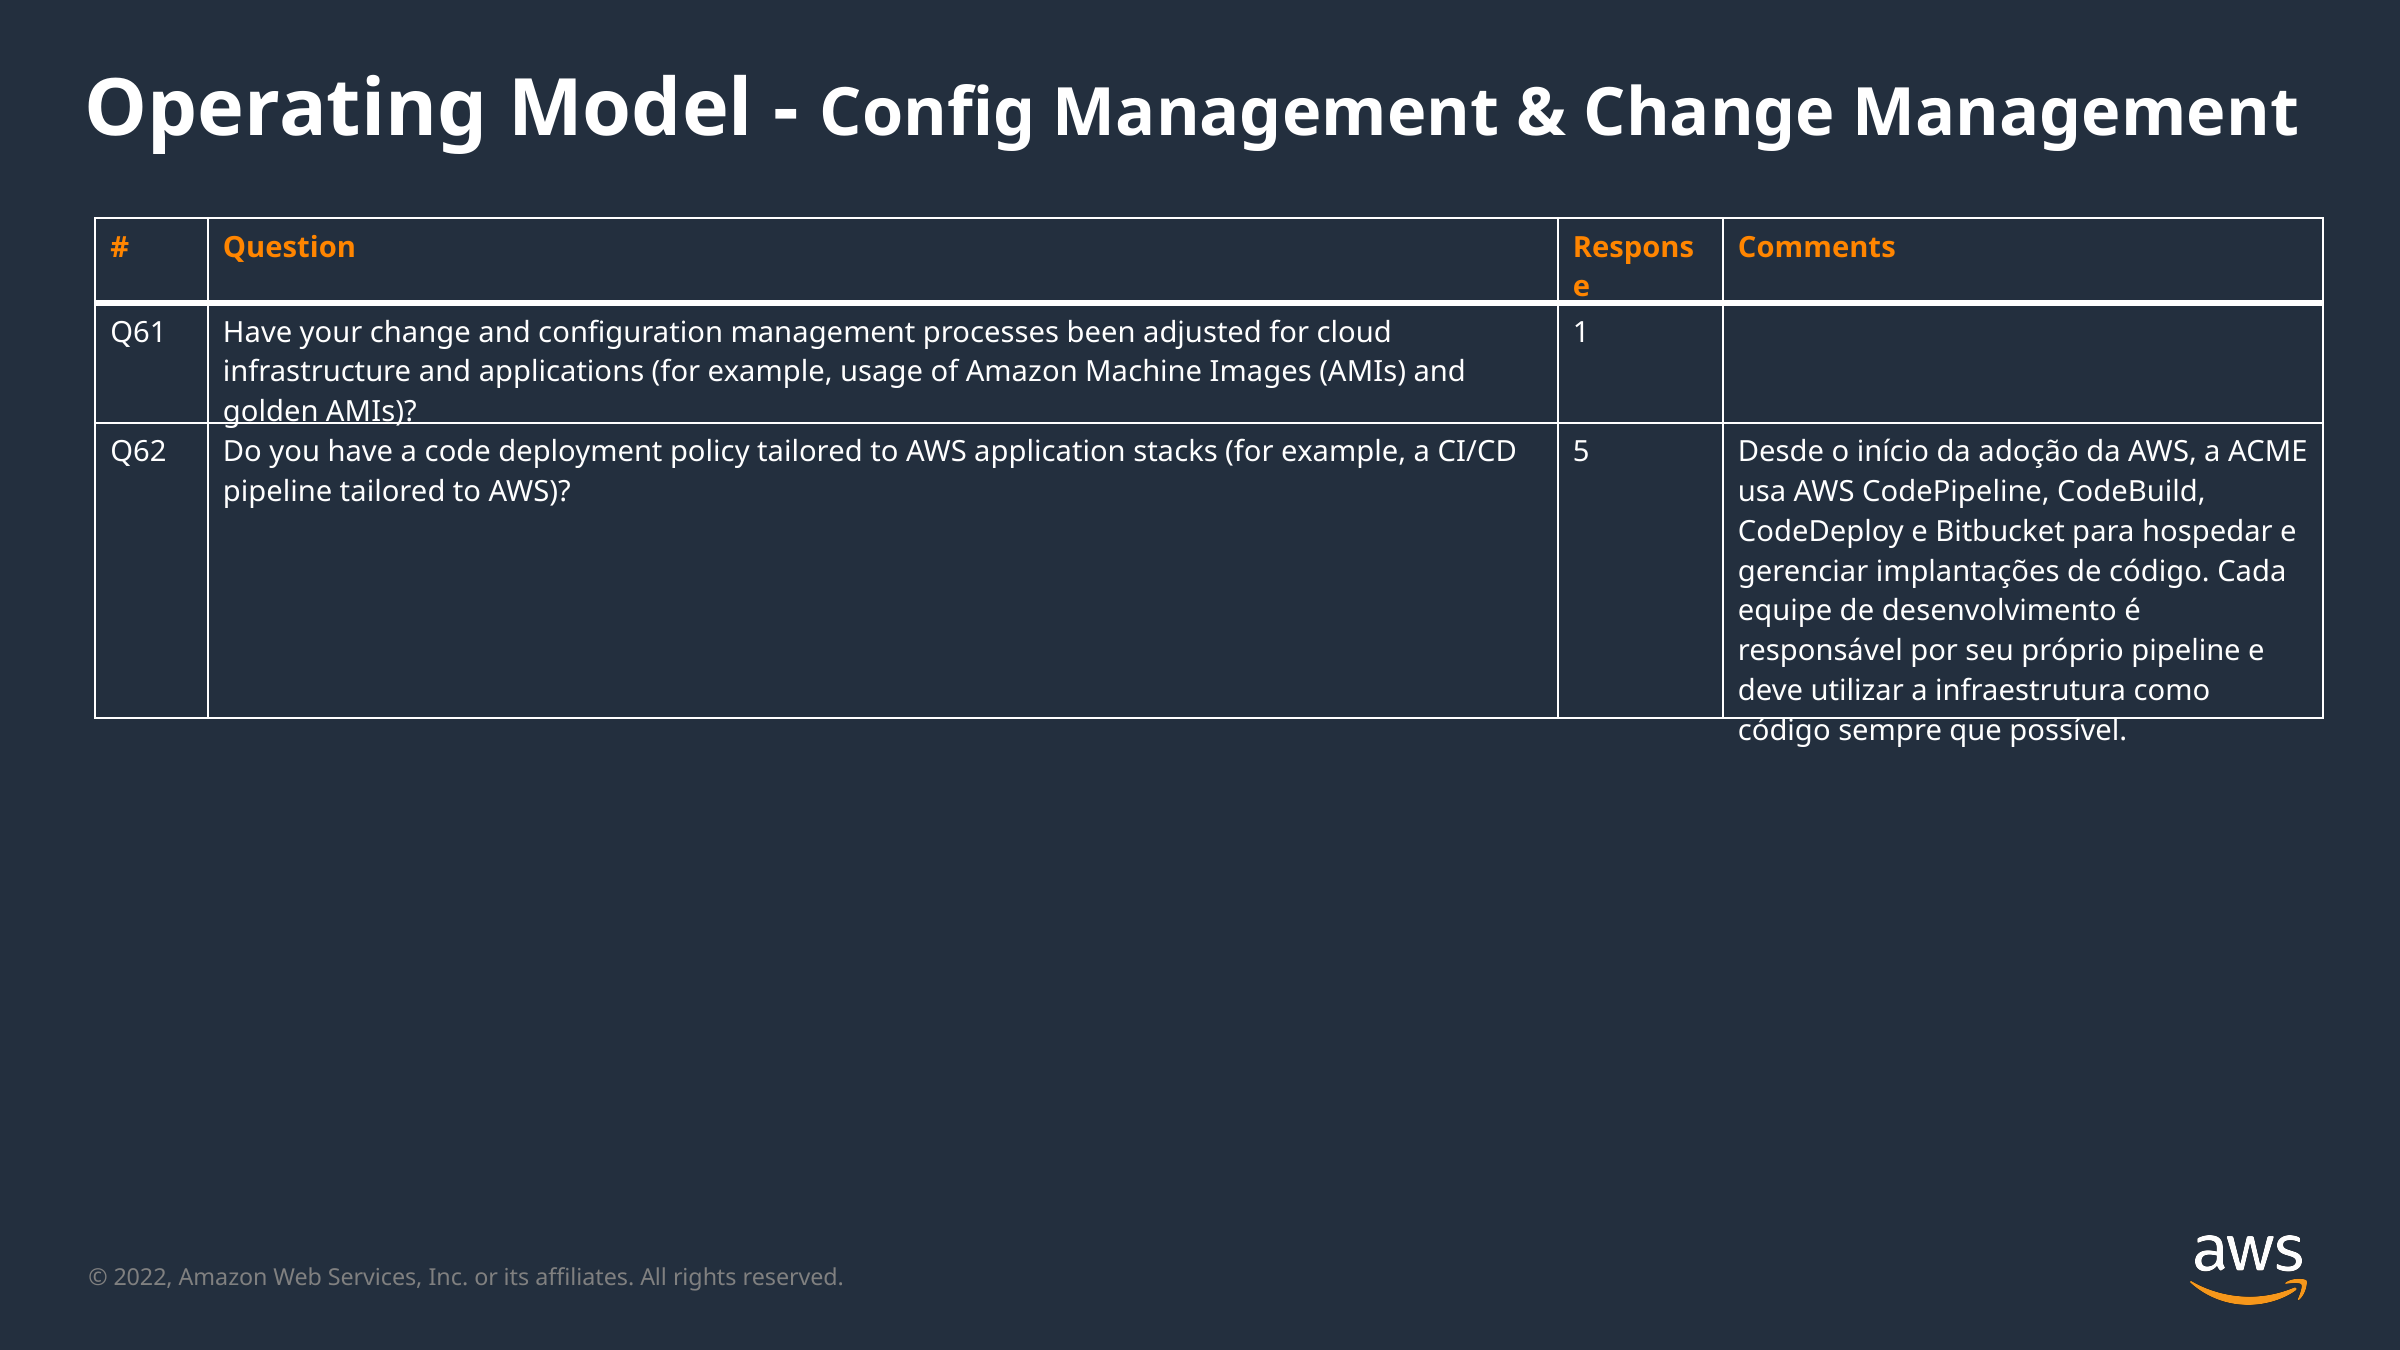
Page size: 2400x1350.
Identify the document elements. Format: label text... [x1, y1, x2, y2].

picture [2190, 1235, 2307, 1305]
table_cell Desde o início da adoção da AWS, a ACME usa AWS CodePipeline, CodeBuild, CodeDeploy e Bitbucket para hospedar e gerenciar implantações de código. Cada equipe de desenvolvimento é responsável por seu próprio pipeline e deve utilizar a infraestrutura como código sempre que possível. [1724, 424, 2322, 717]
text_box Operating Model - Config Management & Change Management [69, 48, 2400, 159]
table_header Question [209, 219, 1557, 300]
table_header Comments [1724, 219, 2322, 300]
table_cell 5 [1559, 424, 1722, 717]
table_cell 1 [1559, 306, 1722, 422]
table_cell Have your change and configuration management processes been adjusted for cloud infrastructure and applications (for example, usage of Amazon Machine Images (AMIs) and golden AMIs)? [209, 306, 1557, 422]
table_cell Do you have a code deployment policy tailored to AWS application stacks (for example, a CI/CD pipeline tailored to AWS)? [209, 424, 1557, 717]
table_cell Q61 [96, 306, 207, 422]
table_header # [96, 219, 207, 300]
table_header Response [1559, 219, 1722, 300]
table_cell [1724, 306, 2322, 422]
table_cell Q62 [96, 424, 207, 717]
